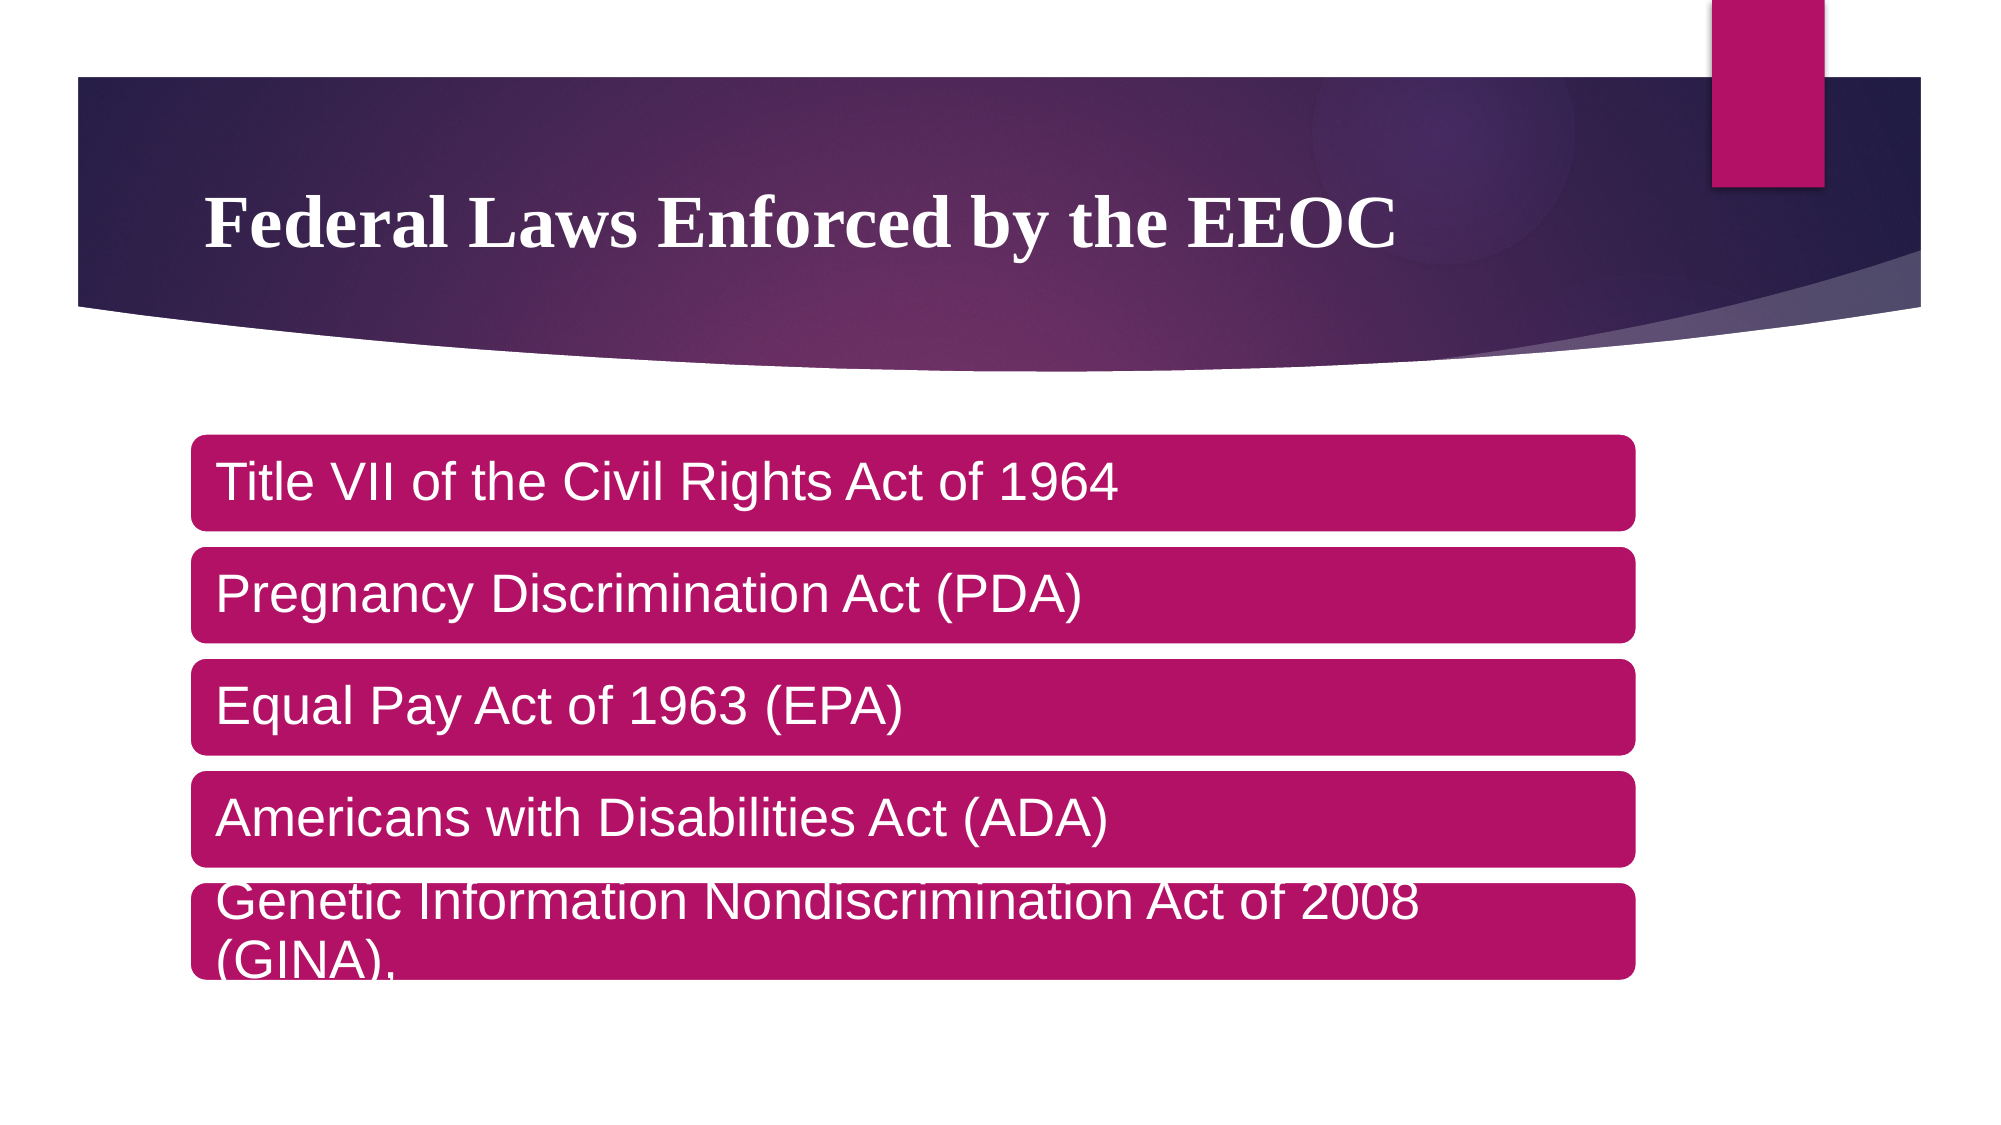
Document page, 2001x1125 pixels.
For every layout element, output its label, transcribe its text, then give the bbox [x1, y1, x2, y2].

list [189, 426, 1638, 988]
title Federal Laws Enforced by the EEOC [189, 159, 1627, 276]
